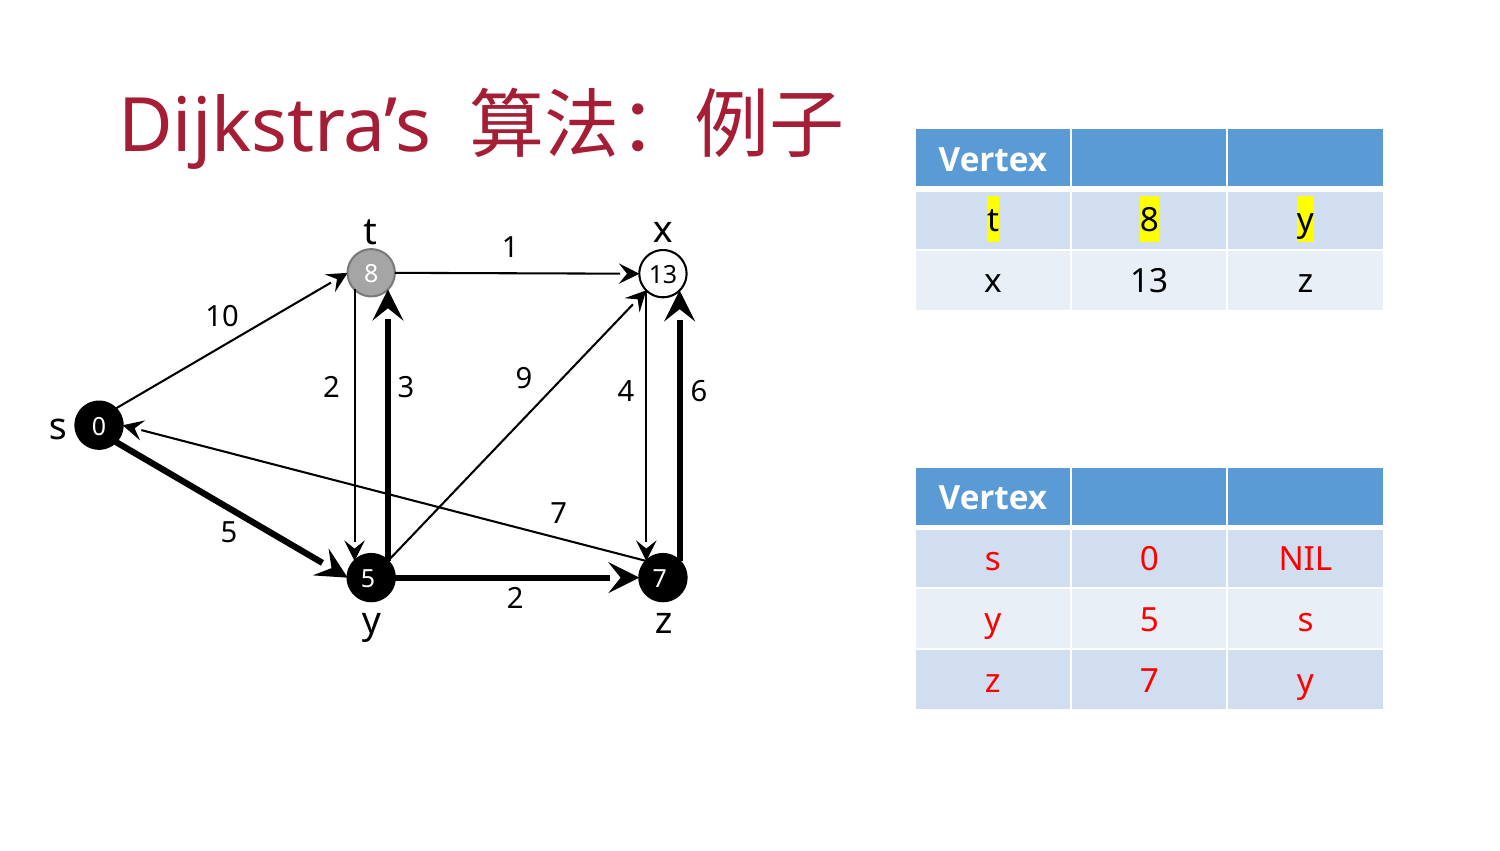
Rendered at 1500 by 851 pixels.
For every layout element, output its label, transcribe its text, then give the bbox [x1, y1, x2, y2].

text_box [115, 272, 348, 409]
text_box s [34, 394, 82, 455]
text_box 13 [638, 258, 688, 299]
text_box 6 [680, 364, 723, 415]
text_box t [348, 199, 392, 260]
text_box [115, 441, 348, 578]
text_box 6 [675, 364, 679, 415]
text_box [122, 425, 647, 561]
text_box 1 [487, 220, 534, 271]
title Dijkstra’s 算法：例子 [103, 45, 1397, 210]
text_box 2 [492, 571, 539, 577]
text_box 5 [346, 561, 396, 588]
text_box 0 [82, 400, 124, 450]
text_box z [640, 588, 688, 649]
text_box 8 [346, 259, 396, 298]
text_box x [638, 198, 688, 258]
text_box 7 [638, 552, 688, 588]
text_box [387, 290, 646, 425]
text_box 3 [382, 361, 387, 411]
text_box y [347, 588, 396, 649]
text_box 2 [492, 578, 539, 622]
text_box 2 [308, 361, 354, 411]
